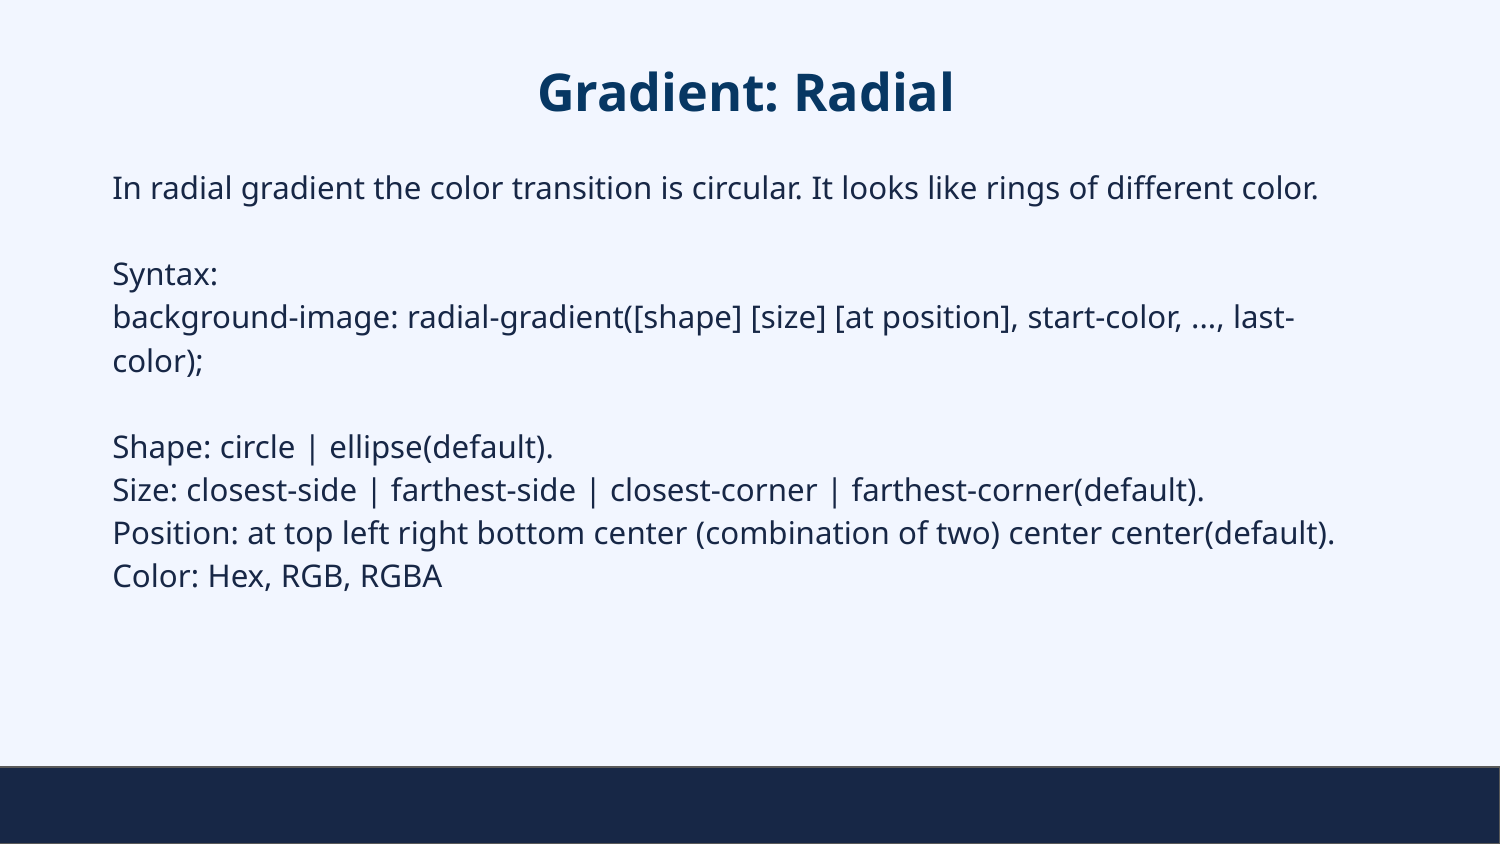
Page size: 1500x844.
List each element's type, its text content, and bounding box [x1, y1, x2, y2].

text_box [0, 767, 1500, 844]
title Gradient: Radial [29, 35, 1462, 148]
text_box In radial gradient the color transition is circular. It looks like rings of different color. Syntax: background-image: radial-gradient([shape] [size] [at position], start-color, ..., last-color); Shape: circle | ellipse(default). Size: closest-side | farthest-side | closest-corner | farthest-corner(default). Position: at top left right bottom center (combination of two) center center(default). Color: Hex, RGB, RGBA [97, 147, 1397, 711]
